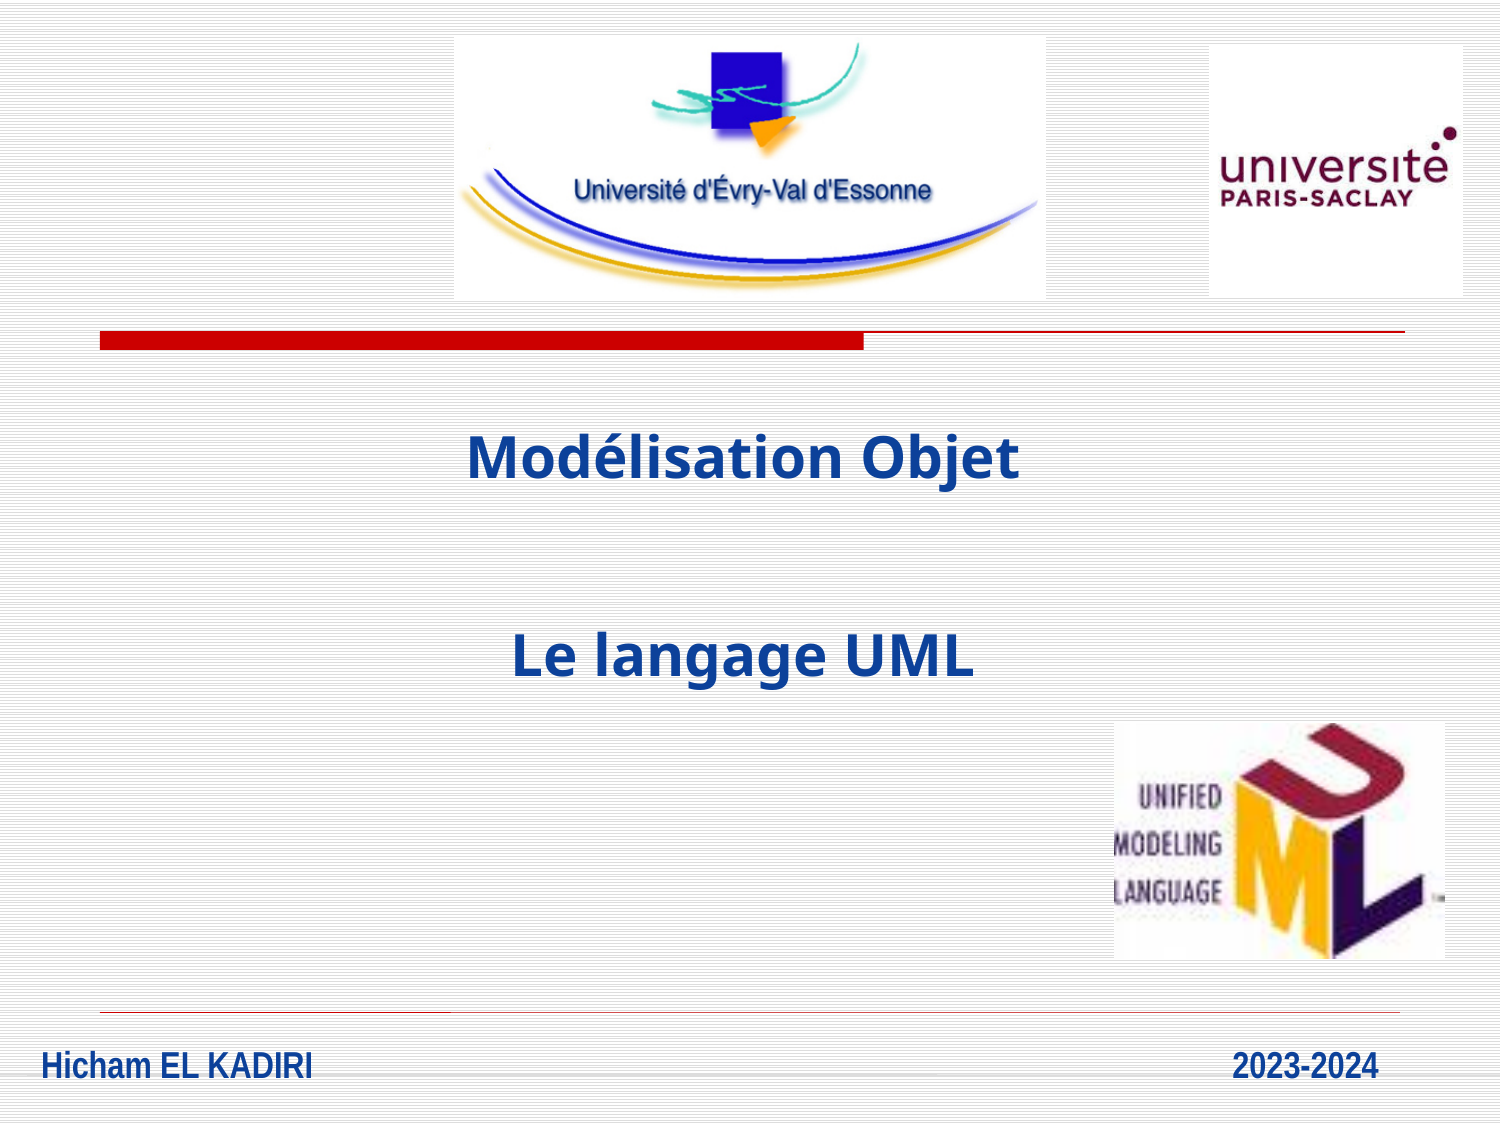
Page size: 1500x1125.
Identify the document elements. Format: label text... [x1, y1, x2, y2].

picture [1113, 723, 1446, 959]
picture [1209, 44, 1464, 299]
text_box Hicham EL KADIRI 2023-2024 [17, 1034, 1459, 1094]
text_box Modélisation Objet Le langage UML [35, 412, 1451, 795]
picture [454, 37, 1046, 300]
